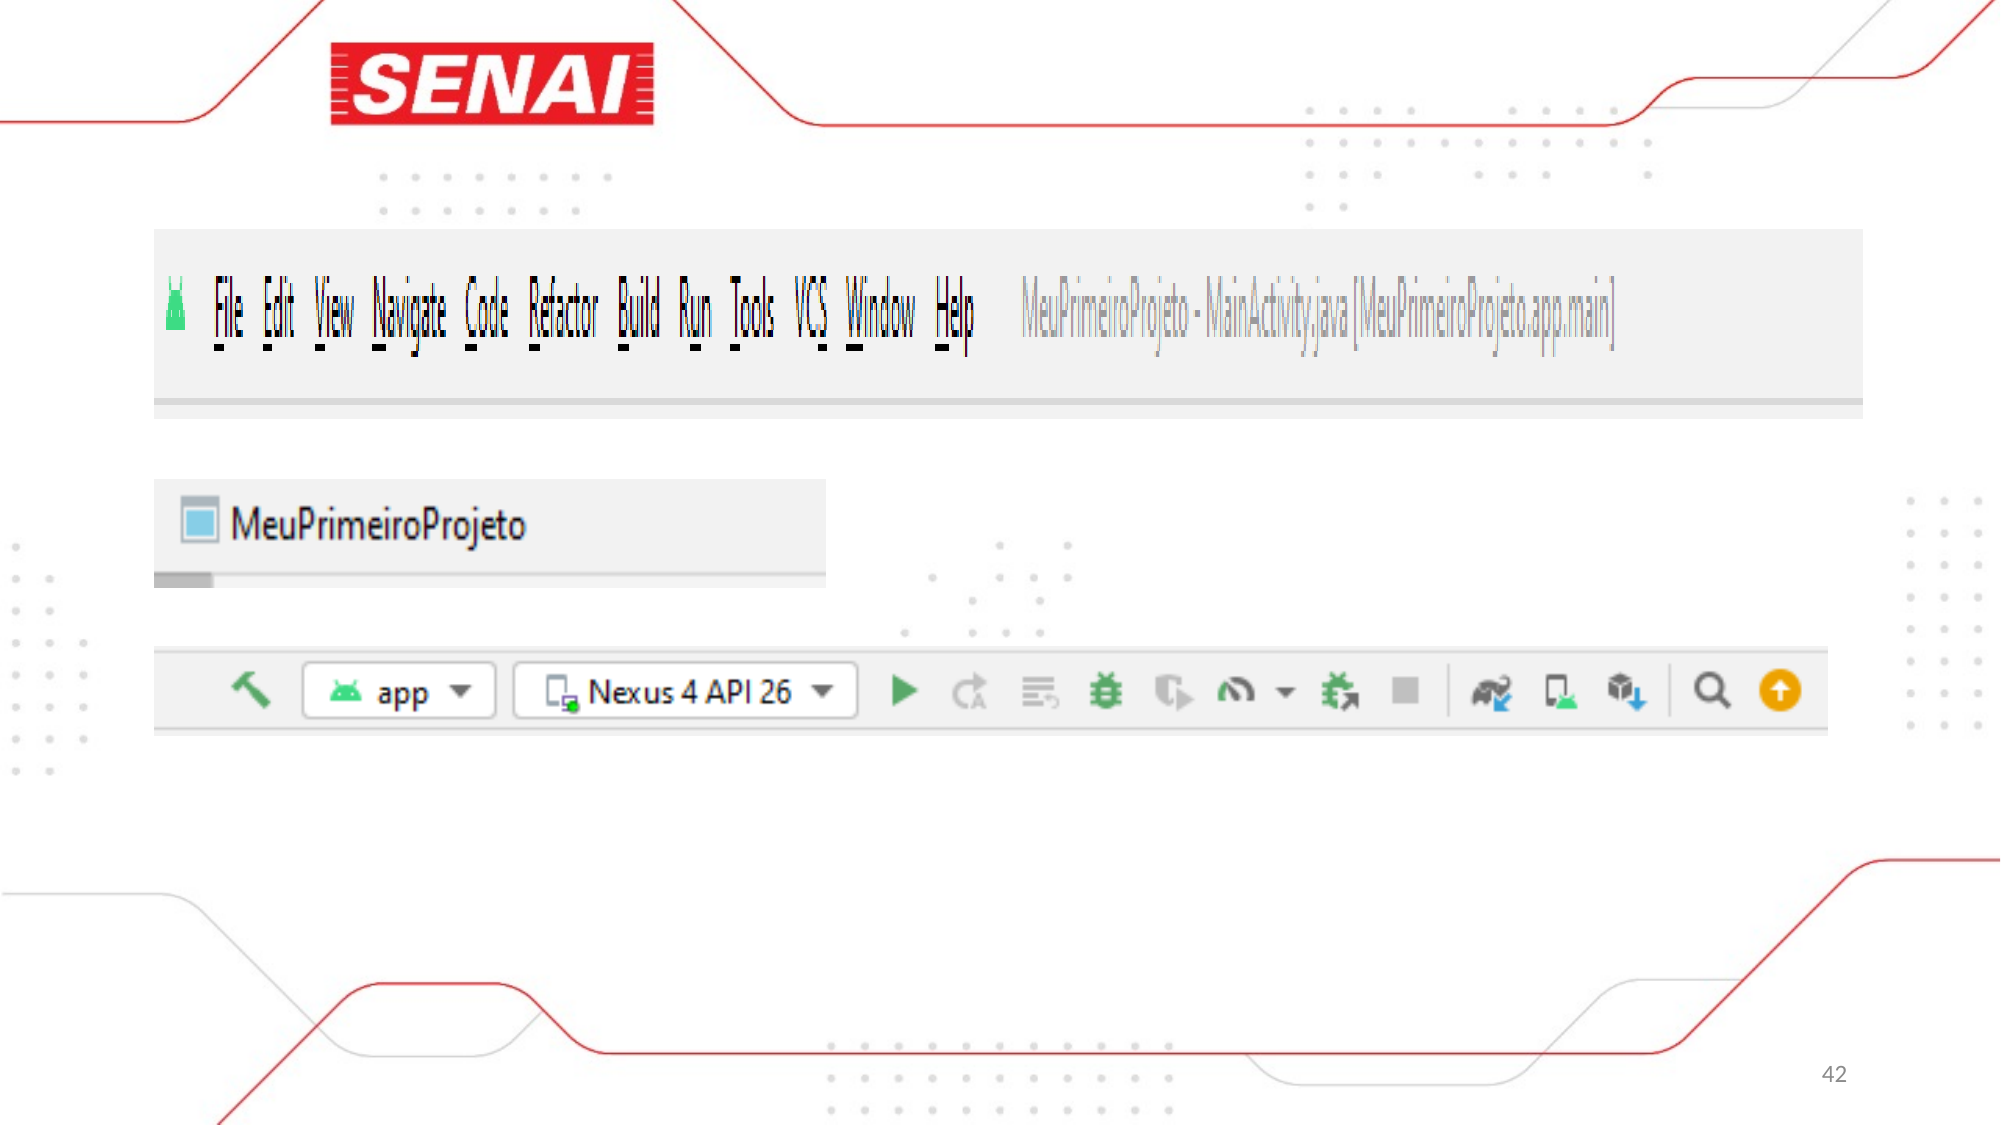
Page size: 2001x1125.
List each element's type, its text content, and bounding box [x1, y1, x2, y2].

slide_number 42 [1412, 1042, 1863, 1103]
picture [0, 0, 2001, 1125]
